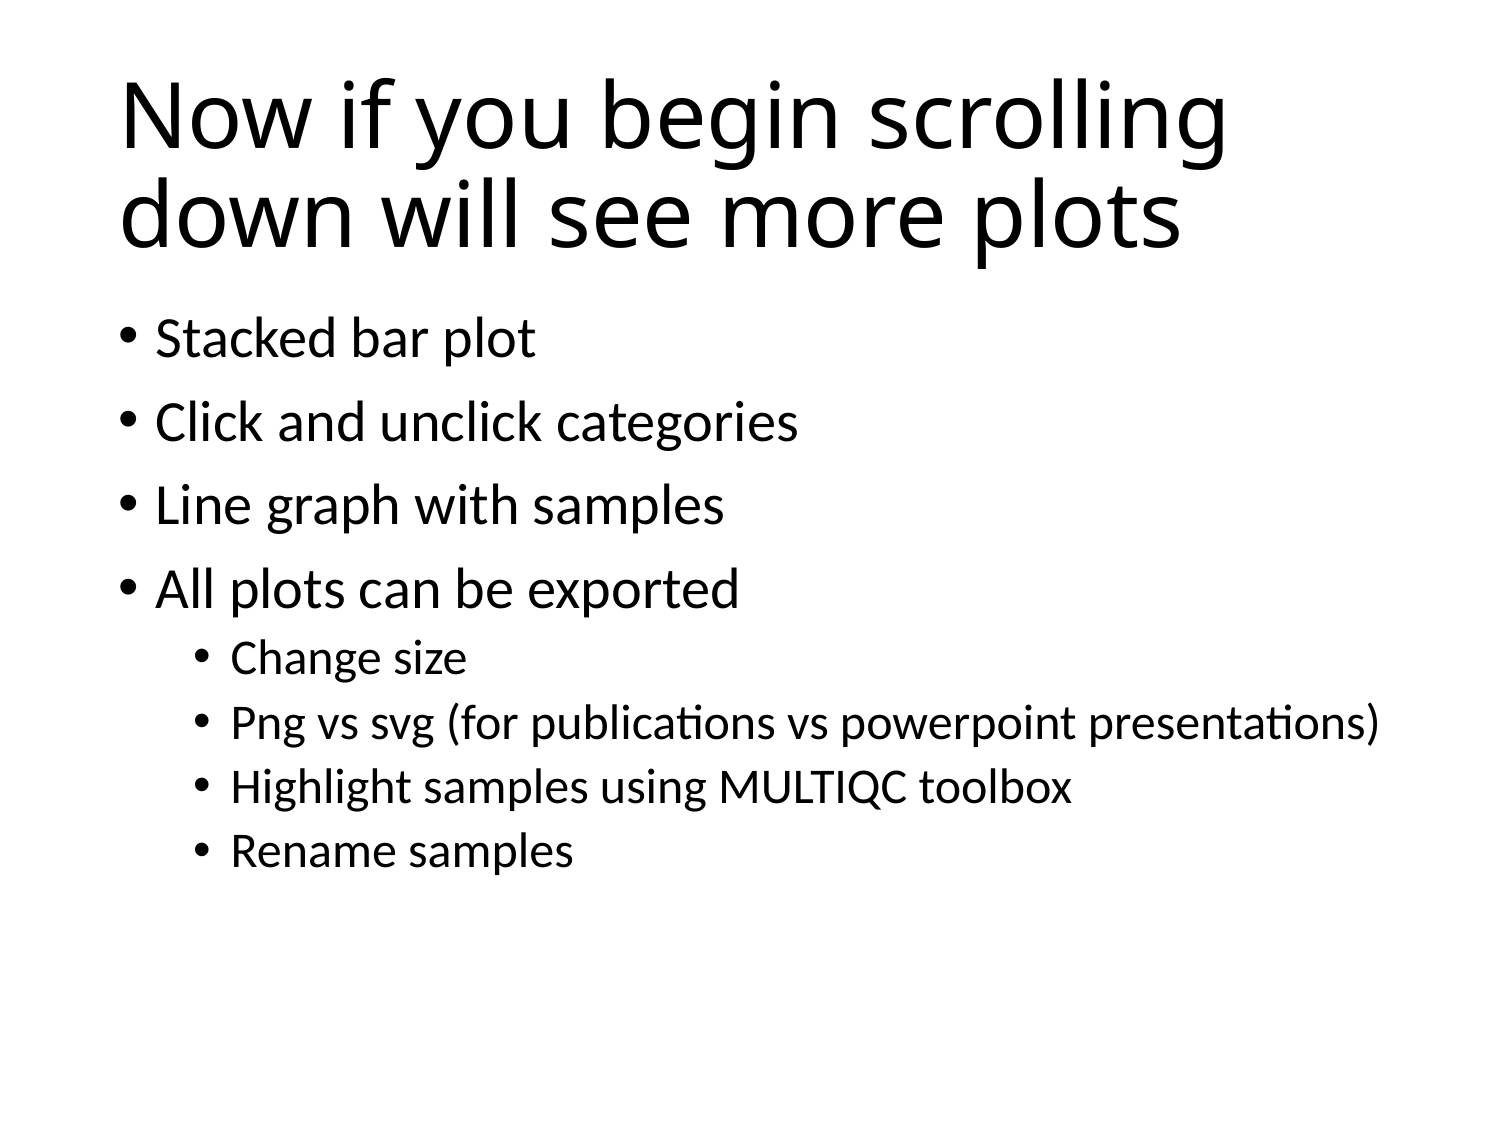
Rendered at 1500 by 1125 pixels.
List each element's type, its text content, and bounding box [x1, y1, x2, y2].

title Now if you begin scrolling down will see more plots [103, 59, 1397, 278]
list Stacked bar plot Click and unclick categories Line graph with samples All plots can be exported Change size Png vs svg (for publications vs powerpoint presentations) Highlight samples using MULTIQC toolbox Rename samples [103, 299, 1397, 1014]
